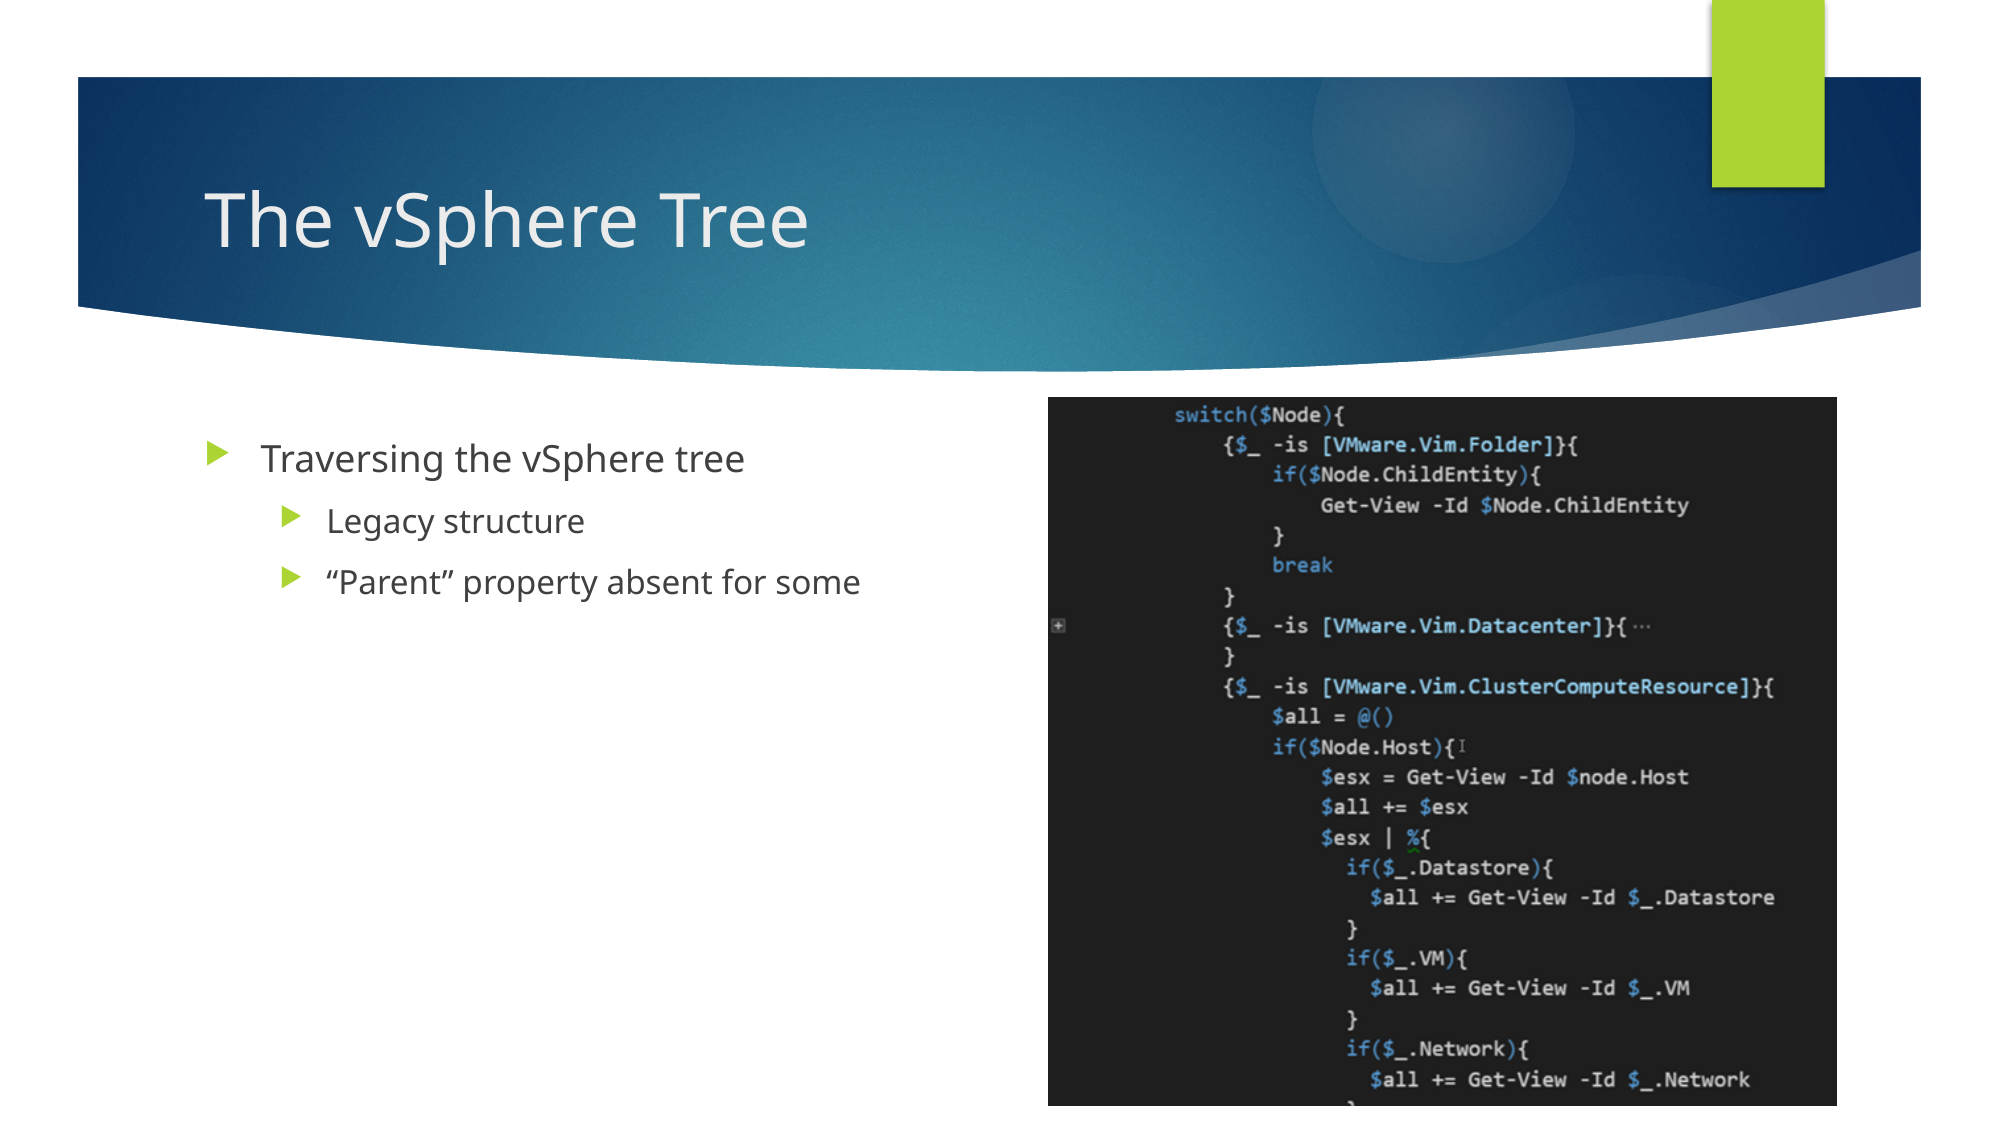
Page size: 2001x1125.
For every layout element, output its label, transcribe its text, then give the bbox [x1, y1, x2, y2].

title The vSphere Tree [189, 159, 1627, 276]
picture [1048, 397, 1837, 1107]
list Traversing the vSphere tree Legacy structure “Parent” property absent for some [189, 427, 914, 988]
